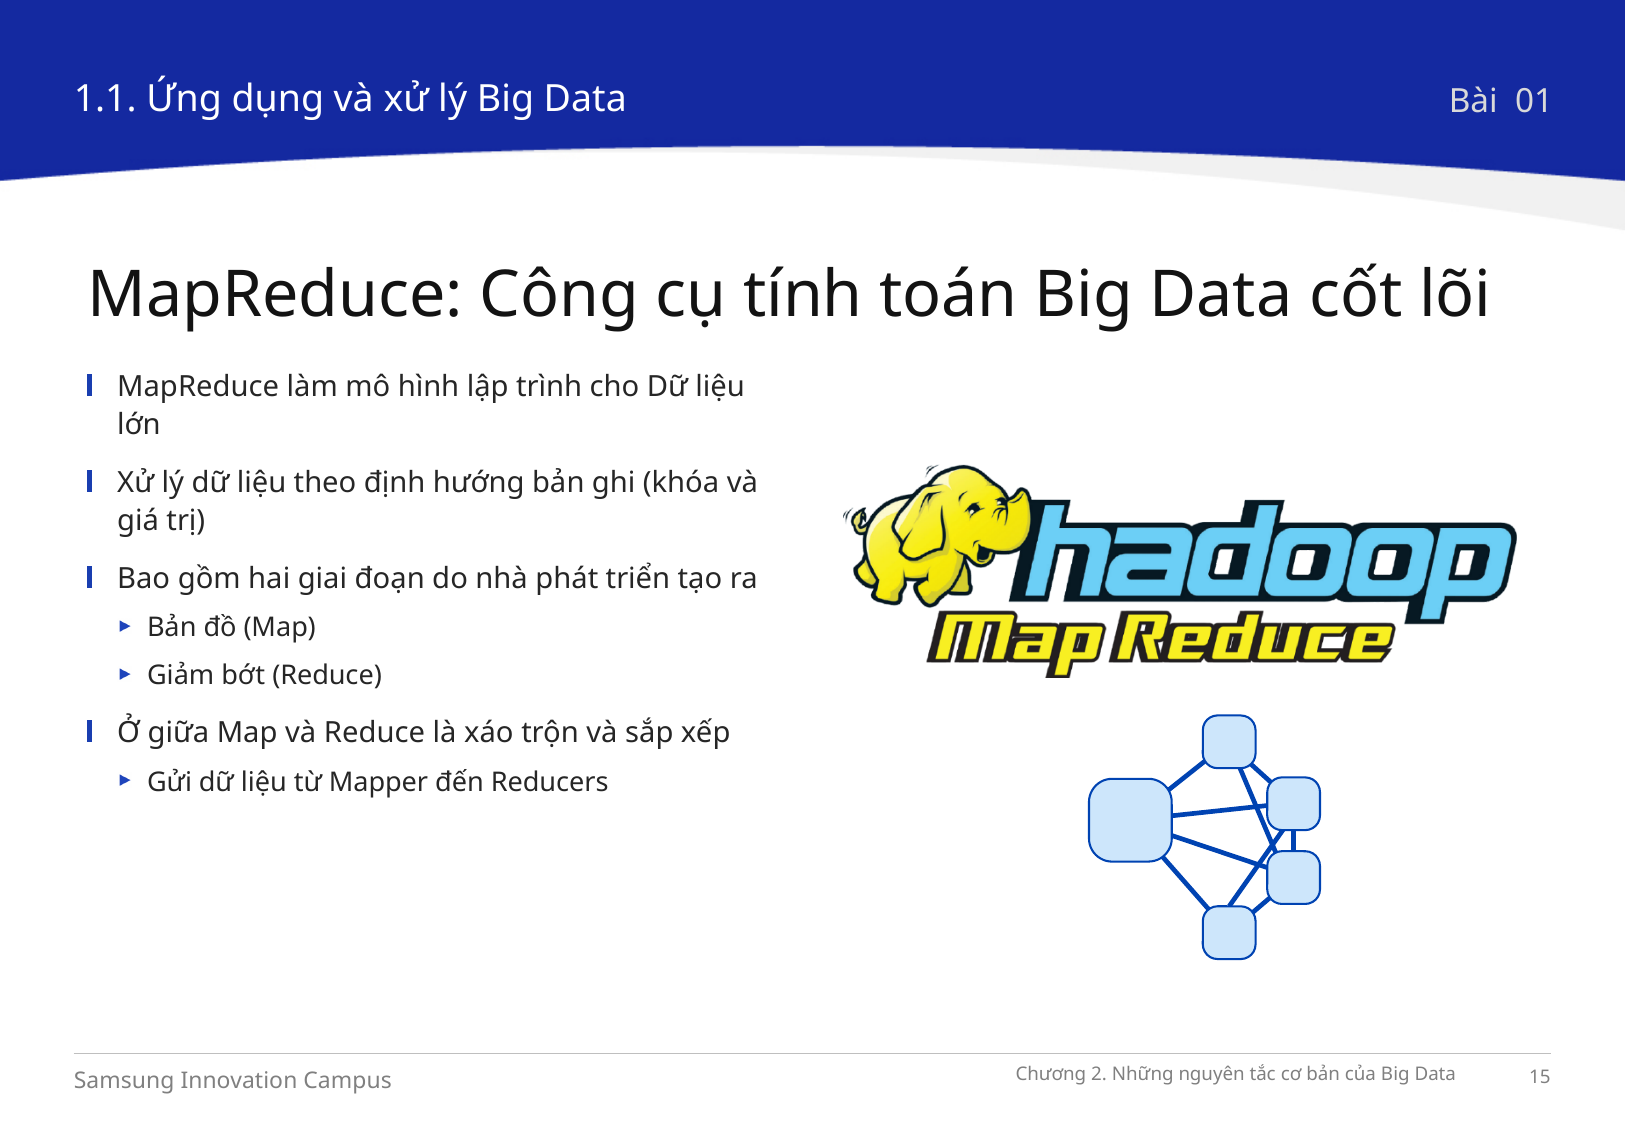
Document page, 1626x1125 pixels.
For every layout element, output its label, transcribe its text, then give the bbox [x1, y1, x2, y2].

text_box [1088, 715, 1320, 959]
picture [0, 0, 1625, 1125]
list Bài 01 [1423, 79, 1554, 120]
list 1.1. Ứng dụng và xử lý Big Data [73, 73, 1308, 119]
list MapReduce làm mô hình lập trình cho Dữ liệu lớn Xử lý dữ liệu theo định hướng bản ghi (khóa và giá trị) Bao gồm hai giai đoạn do nhà phát triển tạo ra Bản đồ (Map) Giảm bớt (Reduce) Ở giữa Map và Reduce là xáo trộn và sắp xếp Gửi dữ liệu từ Mapper đến Reducers [87, 365, 795, 516]
list MapReduce: Công cụ tính toán Big Data cốt lõi [87, 249, 1625, 331]
